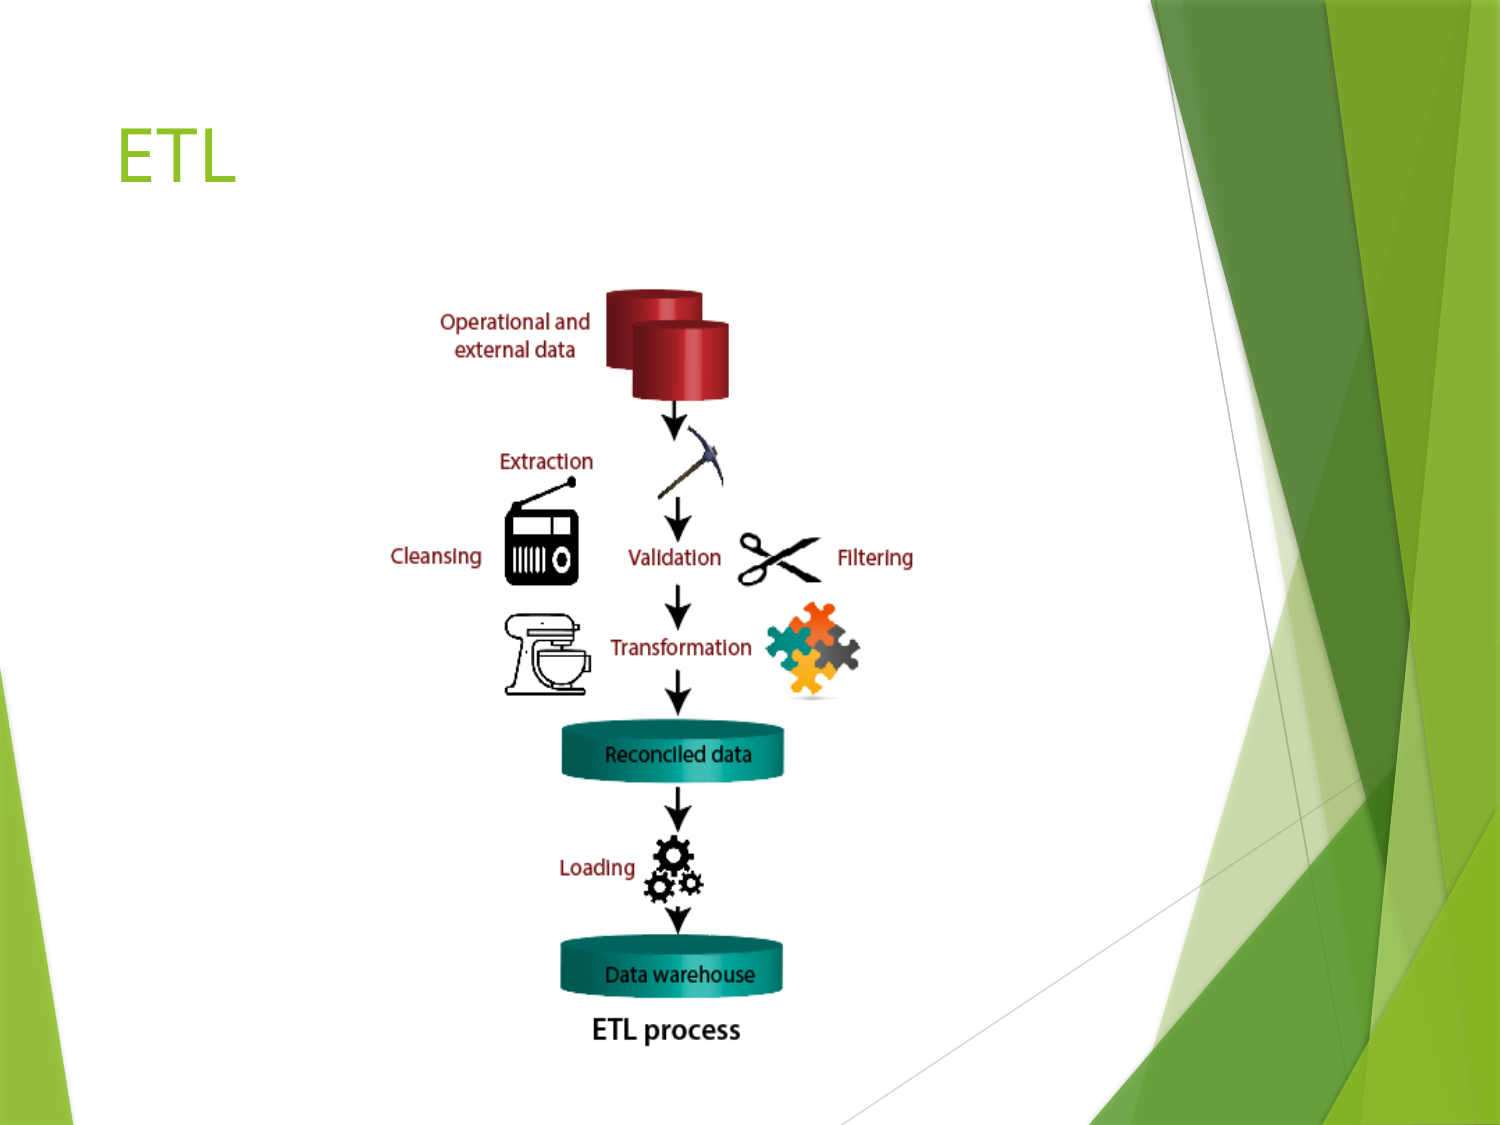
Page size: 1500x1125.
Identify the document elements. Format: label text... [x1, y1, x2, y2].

title ETL [99, 99, 1142, 317]
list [365, 274, 926, 1055]
